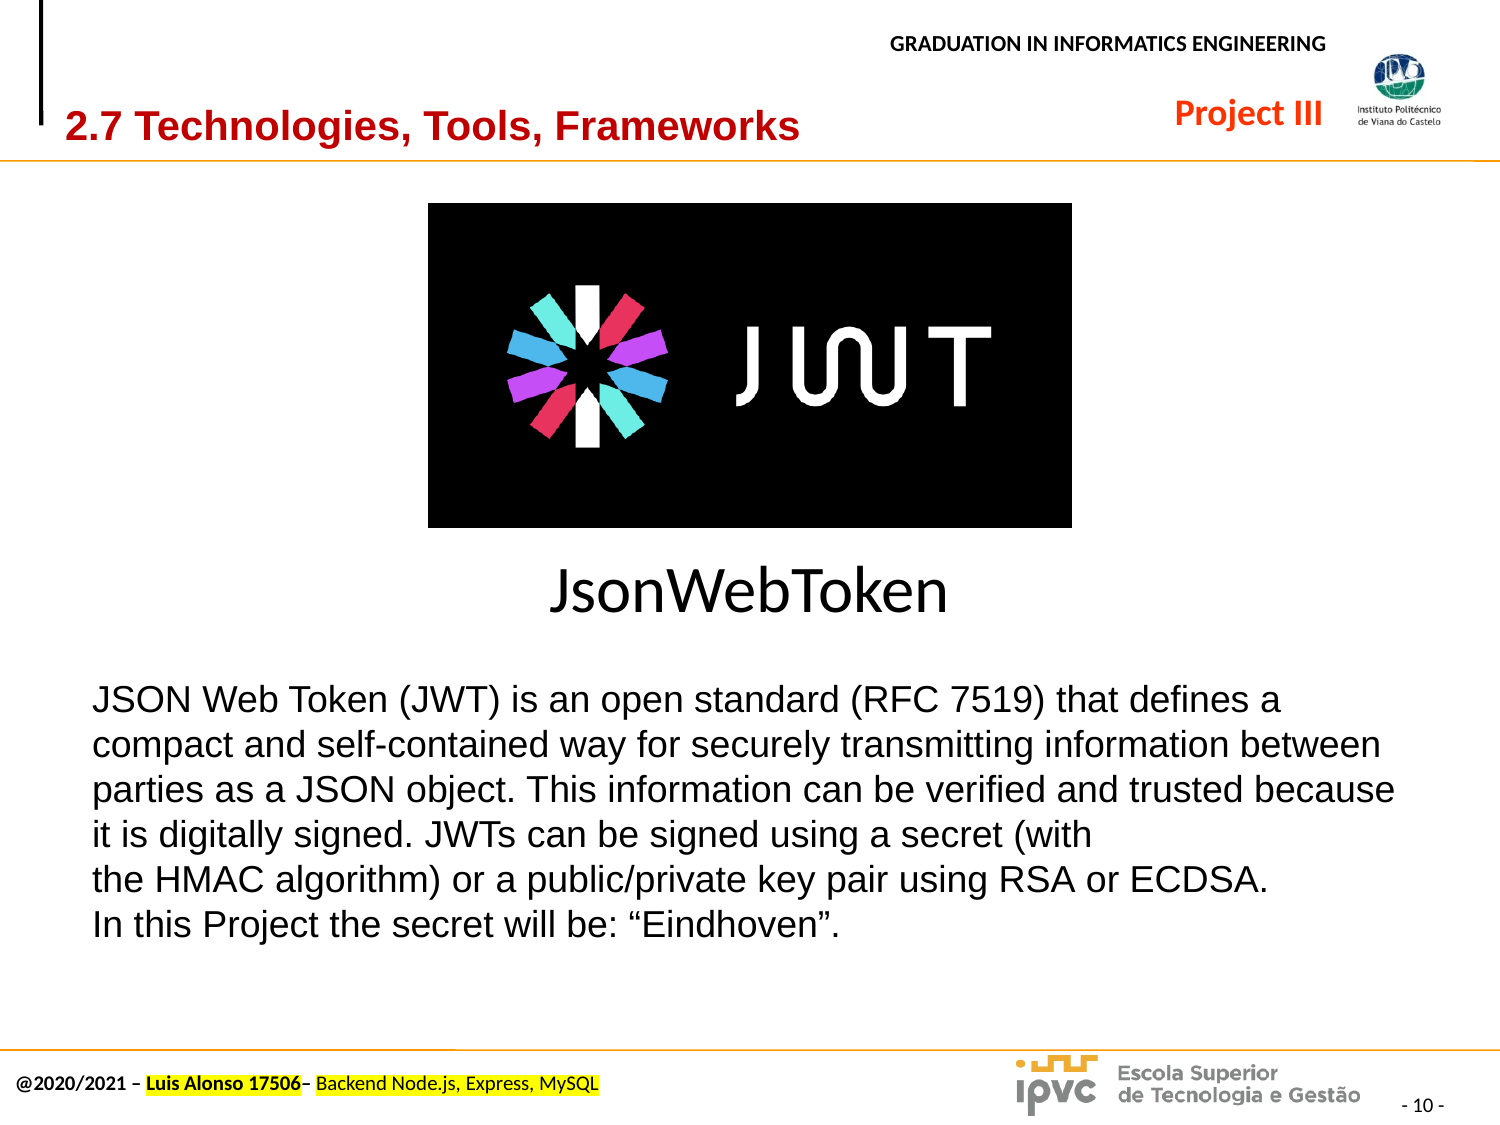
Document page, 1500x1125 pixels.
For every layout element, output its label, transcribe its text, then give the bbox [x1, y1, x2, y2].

picture [1015, 1055, 1360, 1116]
text_box - 10 - [1346, 1082, 1500, 1125]
picture [427, 203, 1072, 528]
text_box JSON Web Token (JWT) is an open standard (RFC 7519) that defines a compact and self-contained way for securely transmitting information between parties as a JSON object. This information can be verified and trusted because it is digitally signed. JWTs can be signed using a secret (with the HMAC algorithm) or a public/private key pair using RSA or ECDSA. In this Project the secret will be: “Eindhoven”. [77, 667, 1428, 997]
text_box JsonWebToken [534, 538, 966, 634]
text_box [74, 199, 1425, 1010]
text_box @2020/2021 – Luis Alonso 17506– Backend Node.js, Express, MySQL [0, 1049, 888, 1103]
text_box Project III [1159, 80, 1339, 141]
text_box Graduation IN Informatics engineering [766, 21, 1342, 64]
picture [1349, 37, 1450, 149]
text_box [42, 7, 1188, 58]
text_box [1359, 1032, 1496, 1082]
text_box 2.7 Technologies, Tools, Frameworks [50, 91, 1196, 157]
